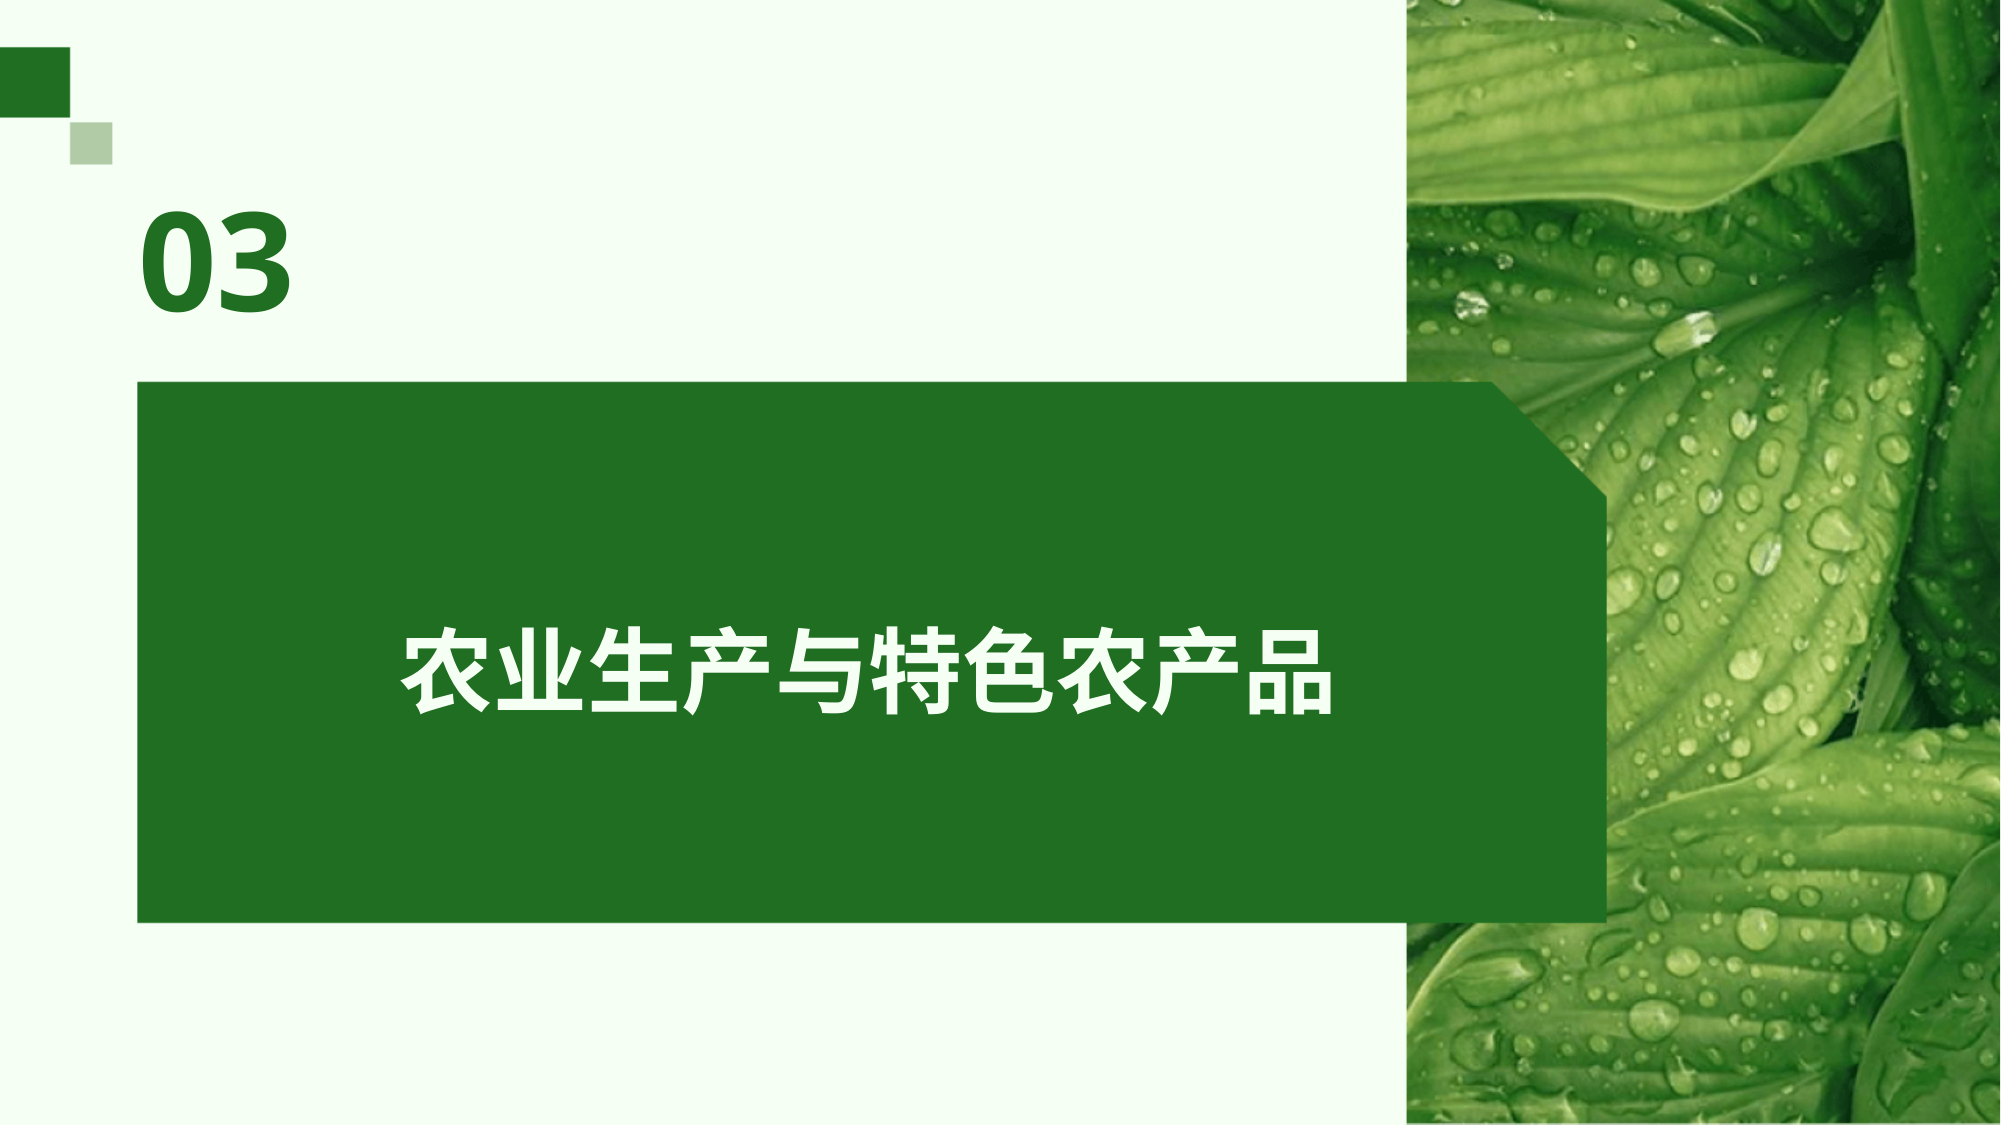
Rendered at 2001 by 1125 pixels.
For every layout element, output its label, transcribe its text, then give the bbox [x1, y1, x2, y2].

text_box 农业生产与特色农产品 [226, 580, 1512, 735]
text_box 03 [119, 132, 1646, 349]
picture [0, 0, 2001, 1125]
